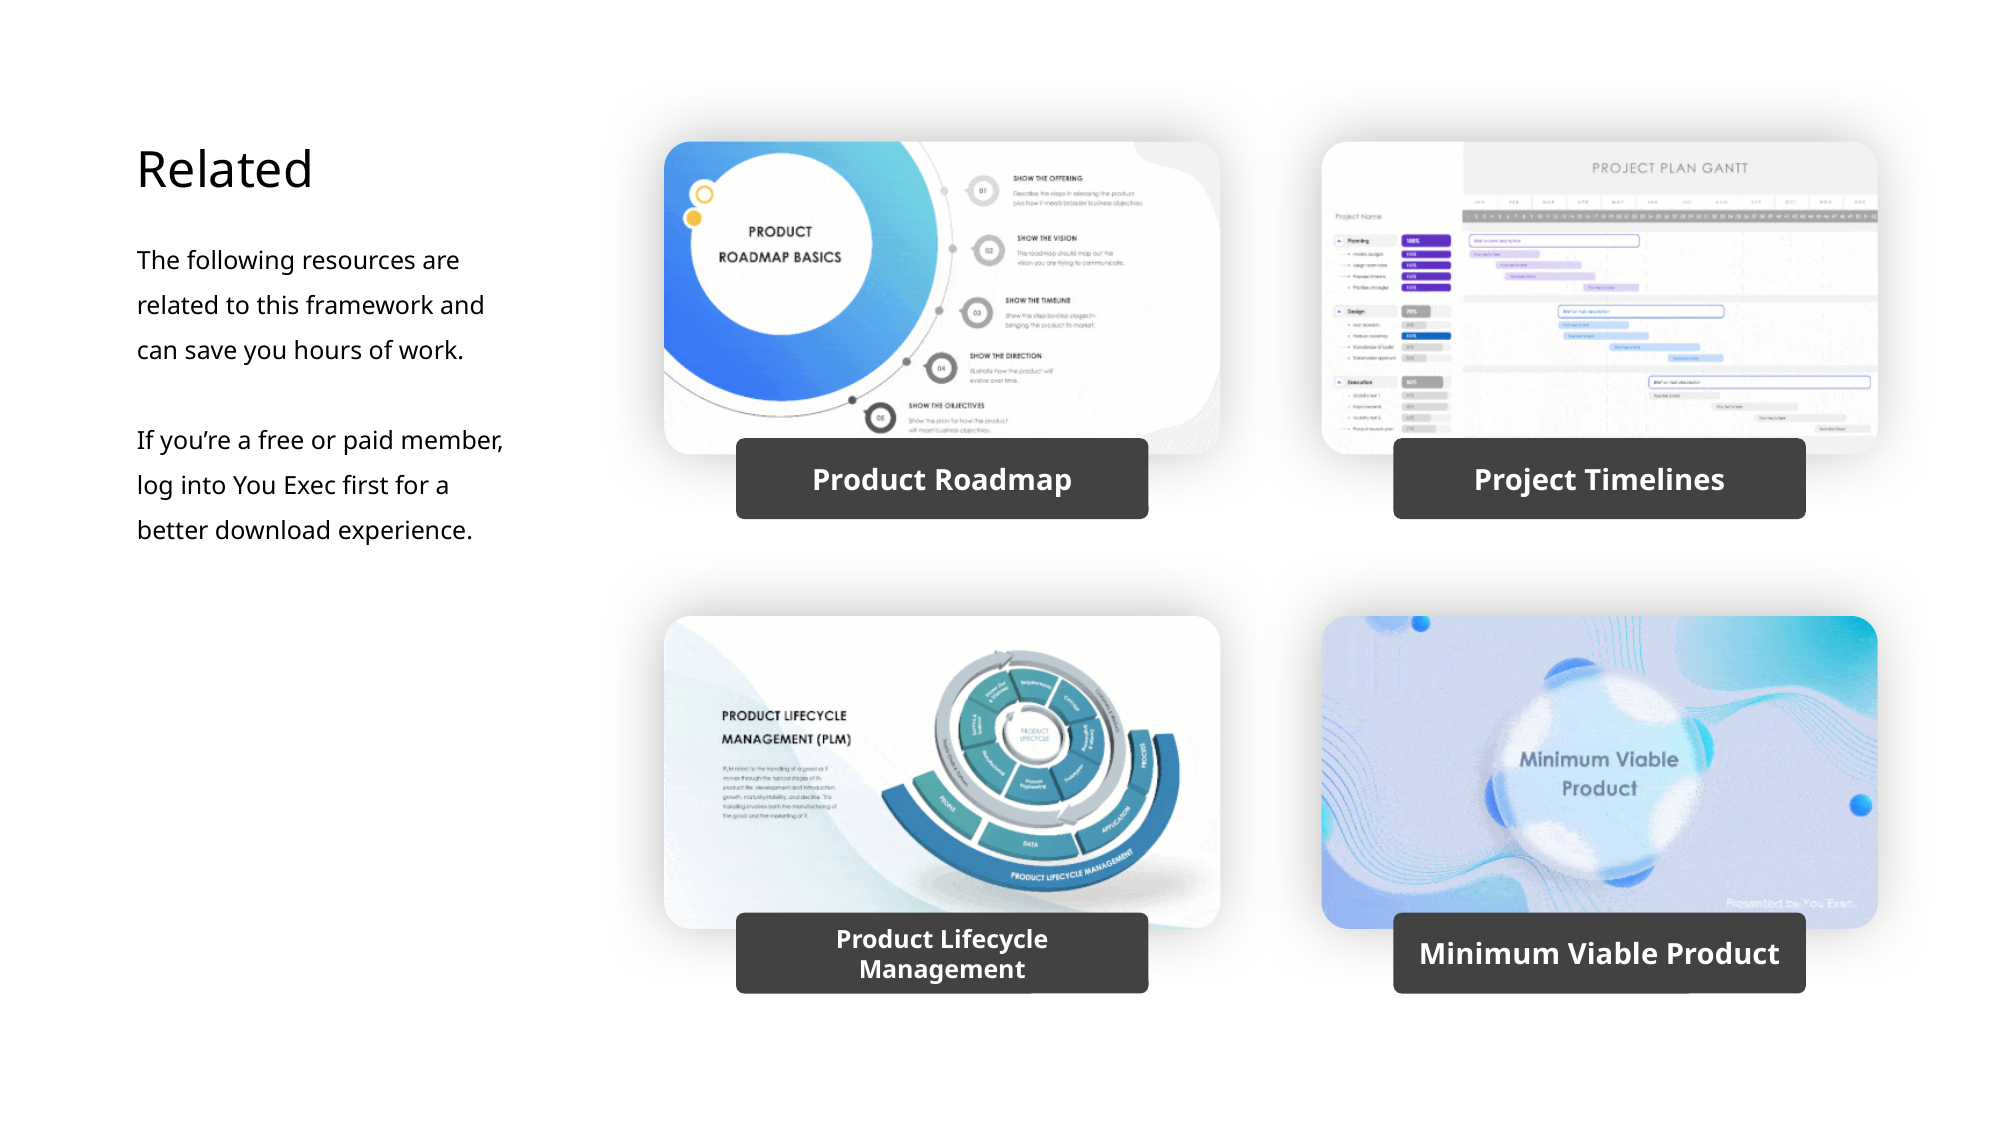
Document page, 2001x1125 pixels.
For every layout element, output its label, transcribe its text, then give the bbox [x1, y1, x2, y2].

text_box Project Timelines [1393, 455, 1806, 520]
text_box Minimum Viable Product [1393, 929, 1806, 994]
text_box Product Roadmap [736, 455, 1149, 520]
picture [1321, 615, 1878, 929]
text_box Related [122, 100, 593, 205]
text_box The following resources are related to this framework and can save you hours of work. If you’re a free or paid member, log into You Exec first for a better download experience. [122, 222, 535, 552]
picture [664, 141, 1221, 455]
picture [1321, 141, 1878, 455]
picture [664, 615, 1221, 929]
text_box Product Lifecycle Management [736, 929, 1149, 994]
